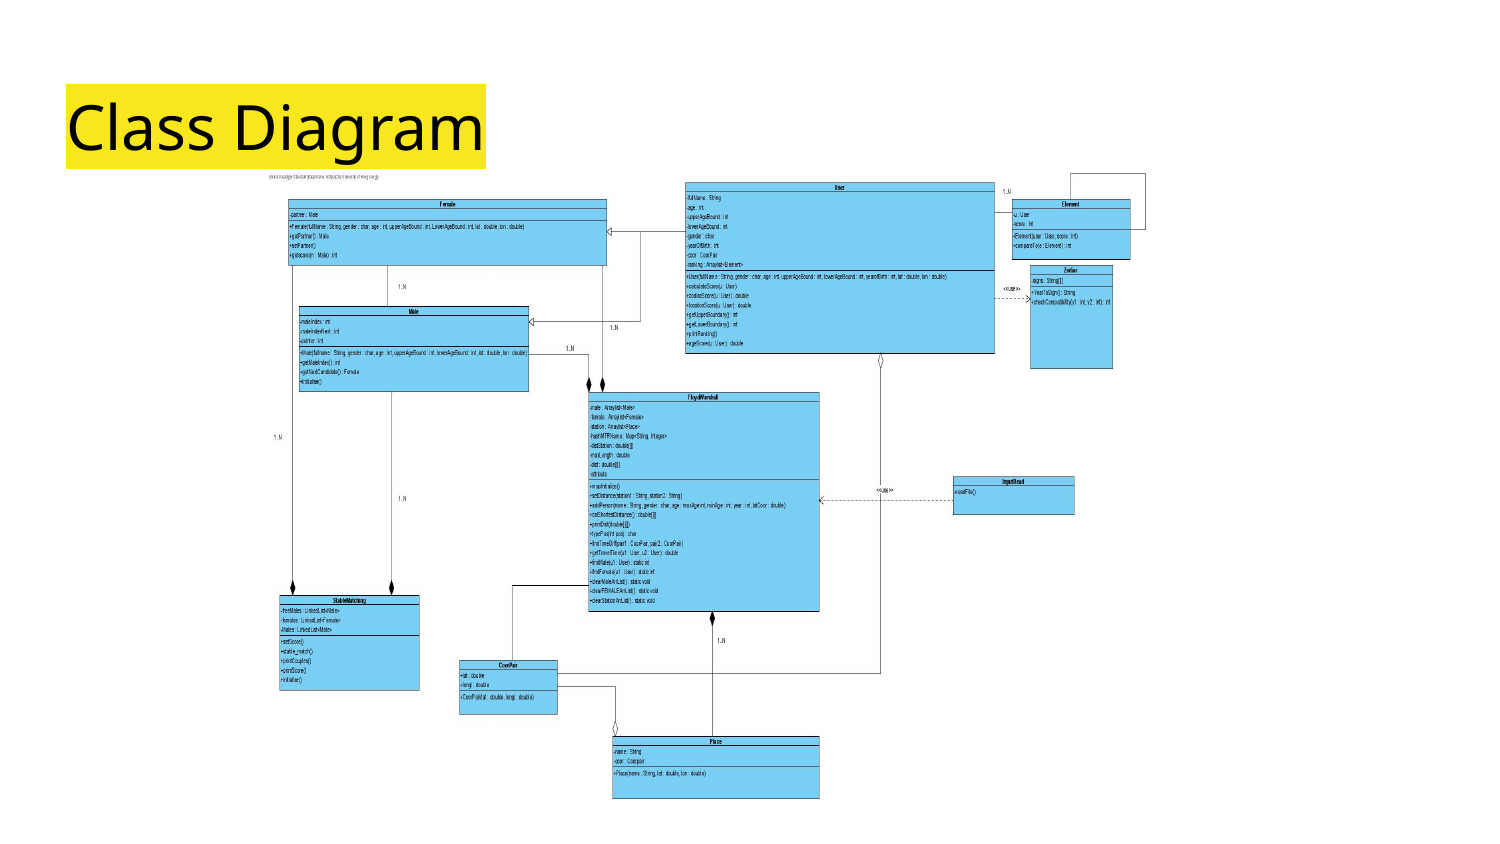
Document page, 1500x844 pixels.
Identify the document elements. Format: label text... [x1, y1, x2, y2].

picture [269, 172, 1147, 800]
title Class Diagram [51, 72, 1449, 167]
